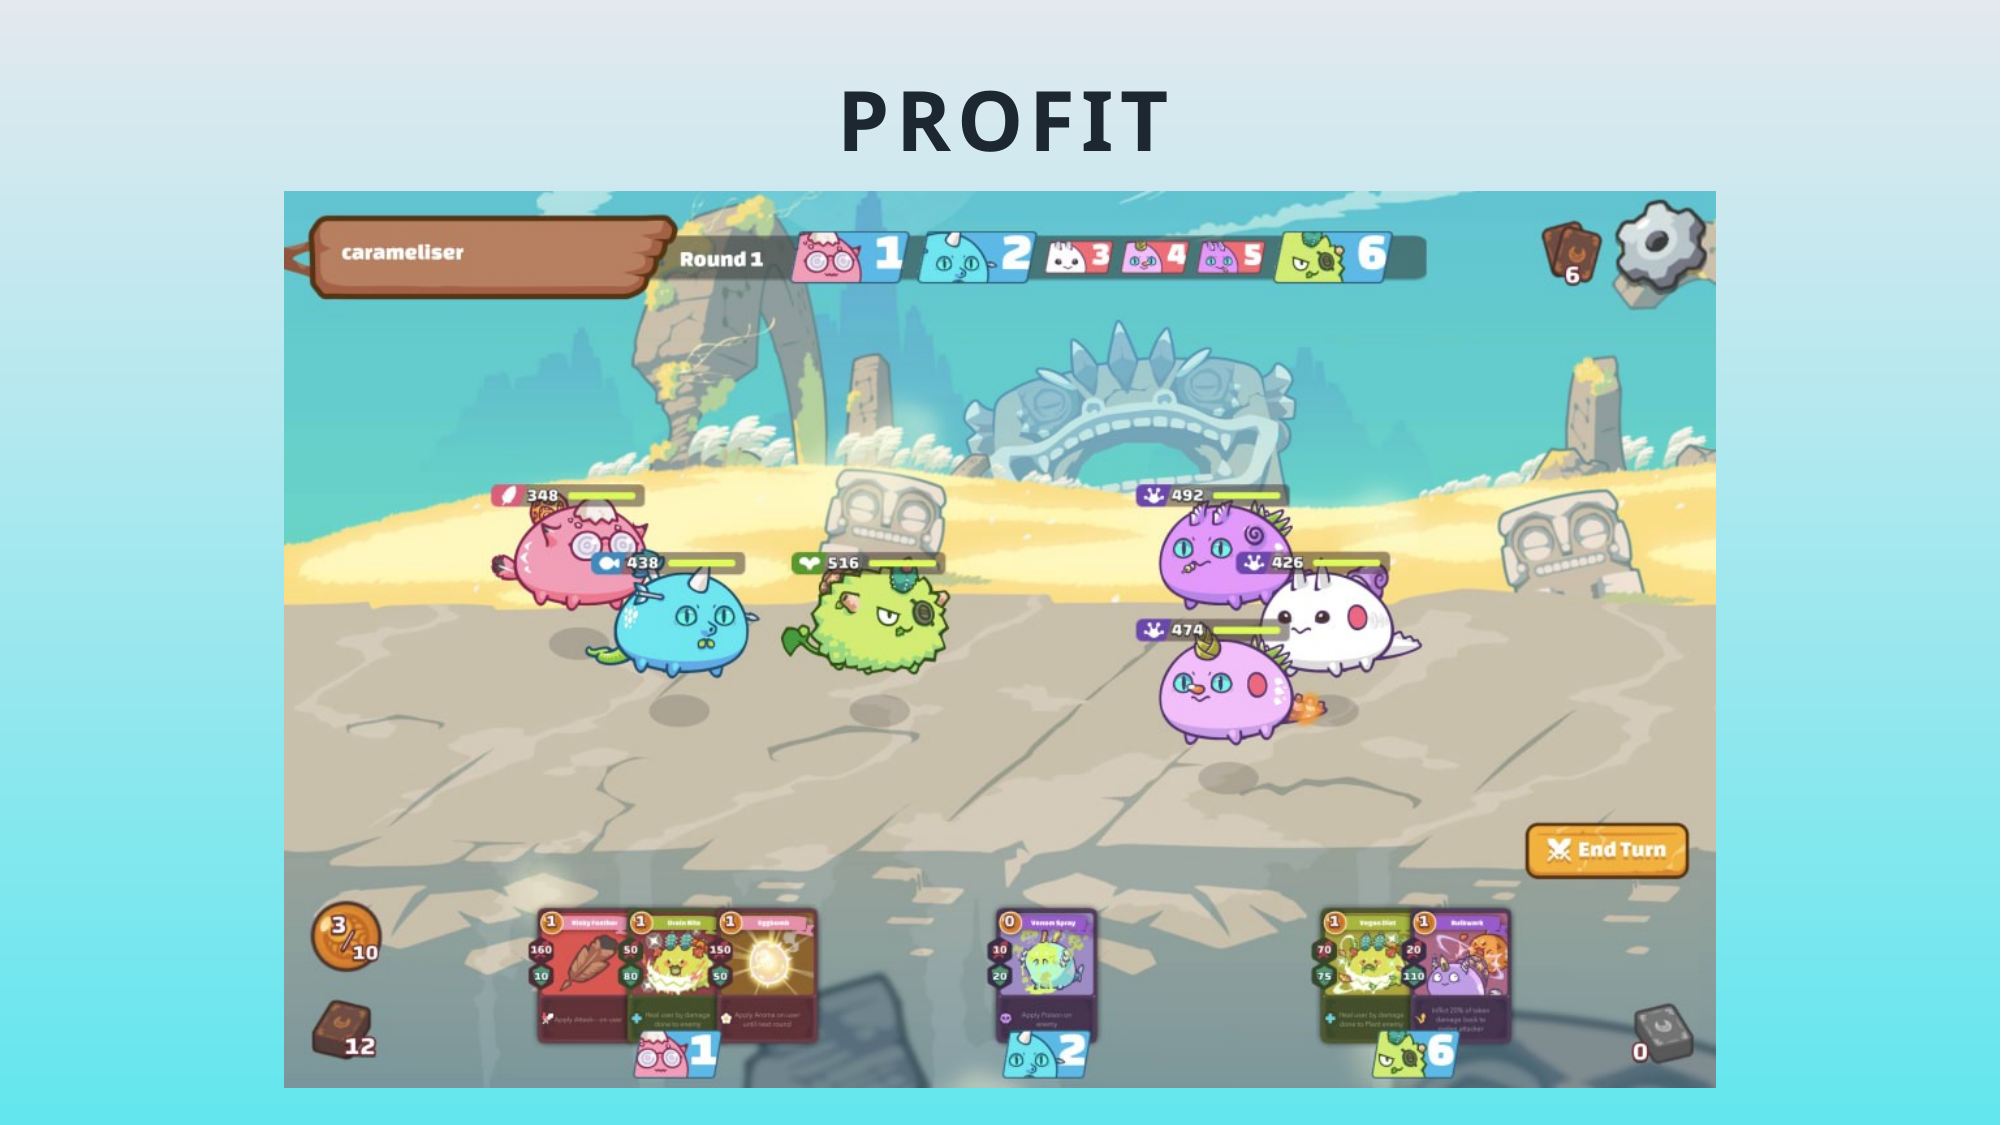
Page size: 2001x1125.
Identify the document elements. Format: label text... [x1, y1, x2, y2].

picture [284, 191, 1716, 1088]
text_box PROFIT [645, 53, 1361, 177]
